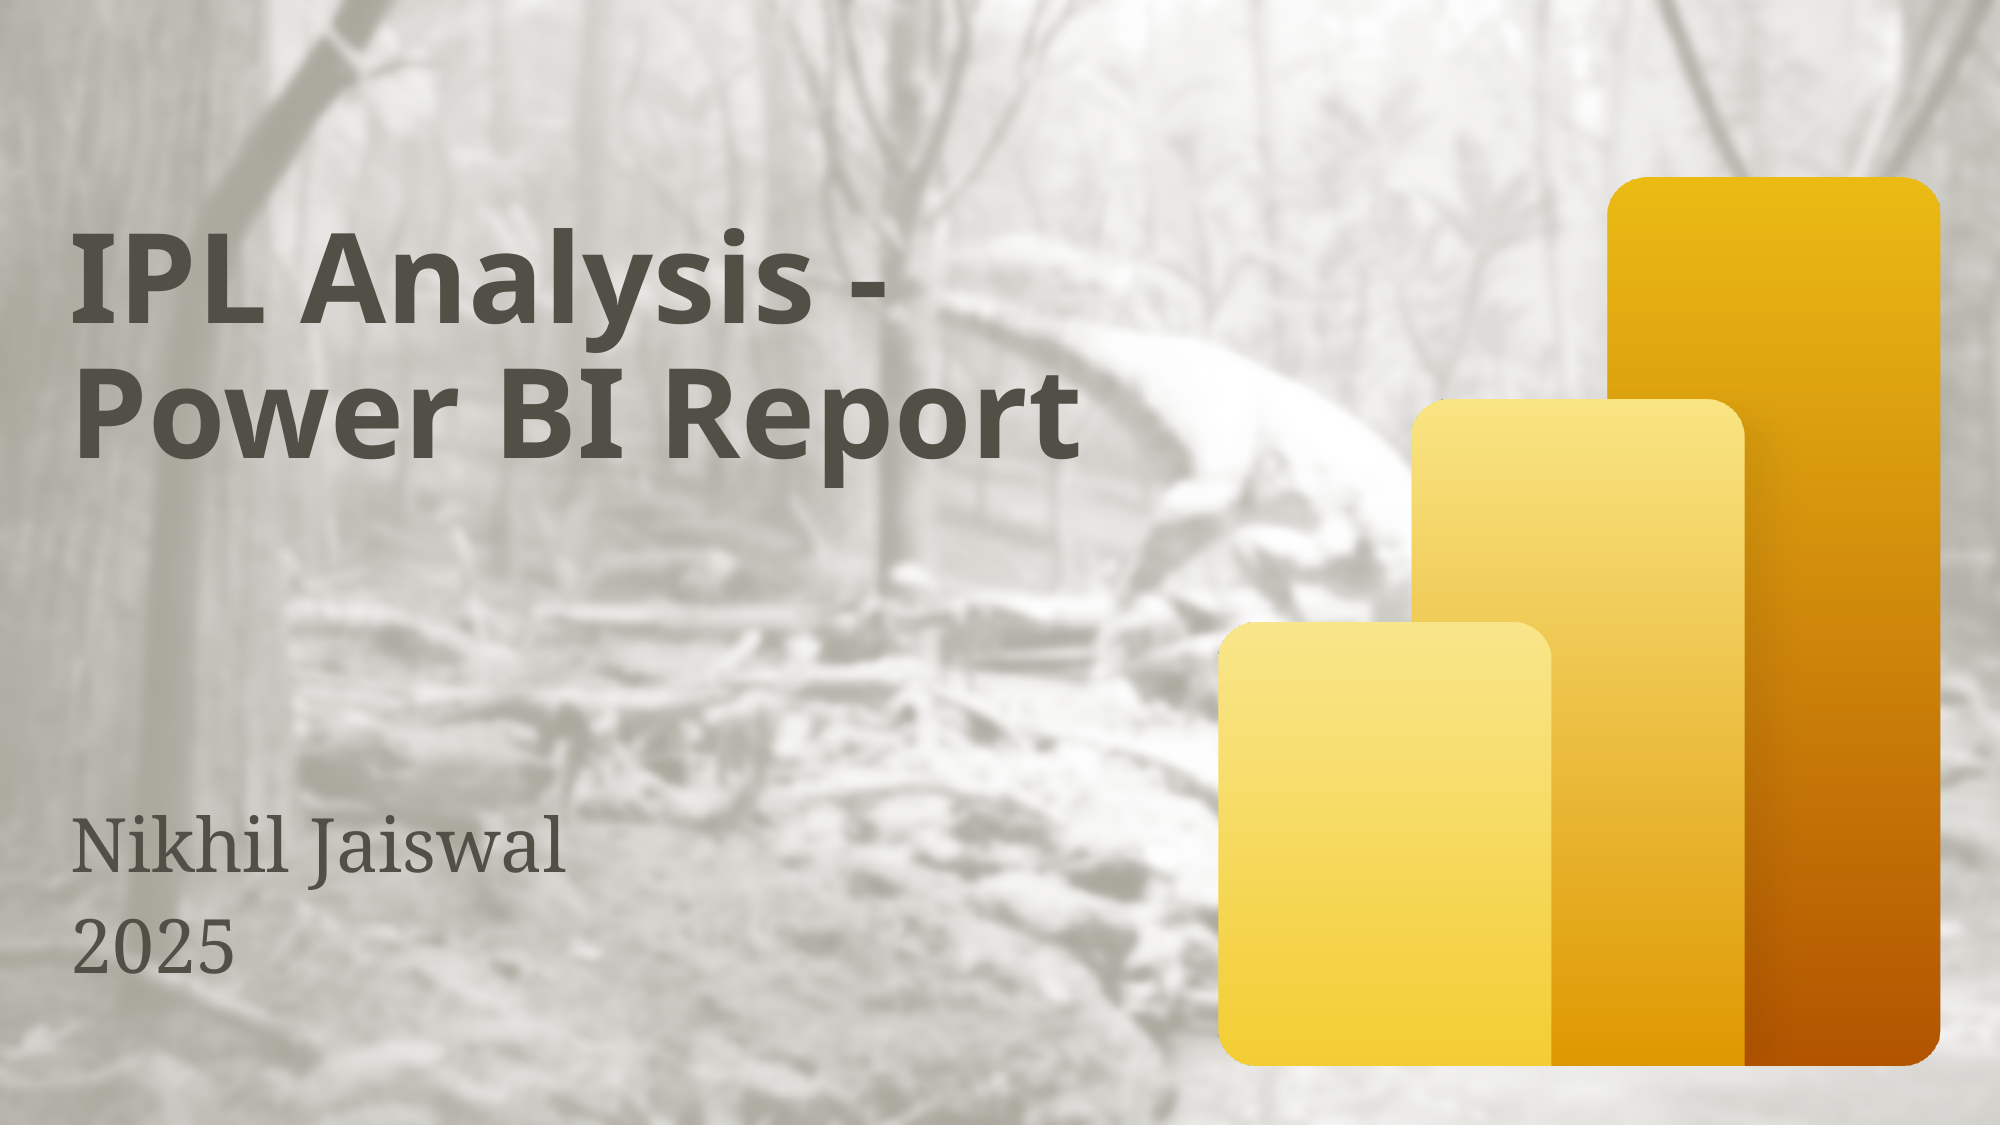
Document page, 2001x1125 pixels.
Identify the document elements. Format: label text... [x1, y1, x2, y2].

picture [1099, 177, 2000, 1066]
list Nikhil Jaiswal 2025 [55, 800, 1000, 1023]
title IPL Analysis - Power BI Report [55, 208, 1099, 504]
